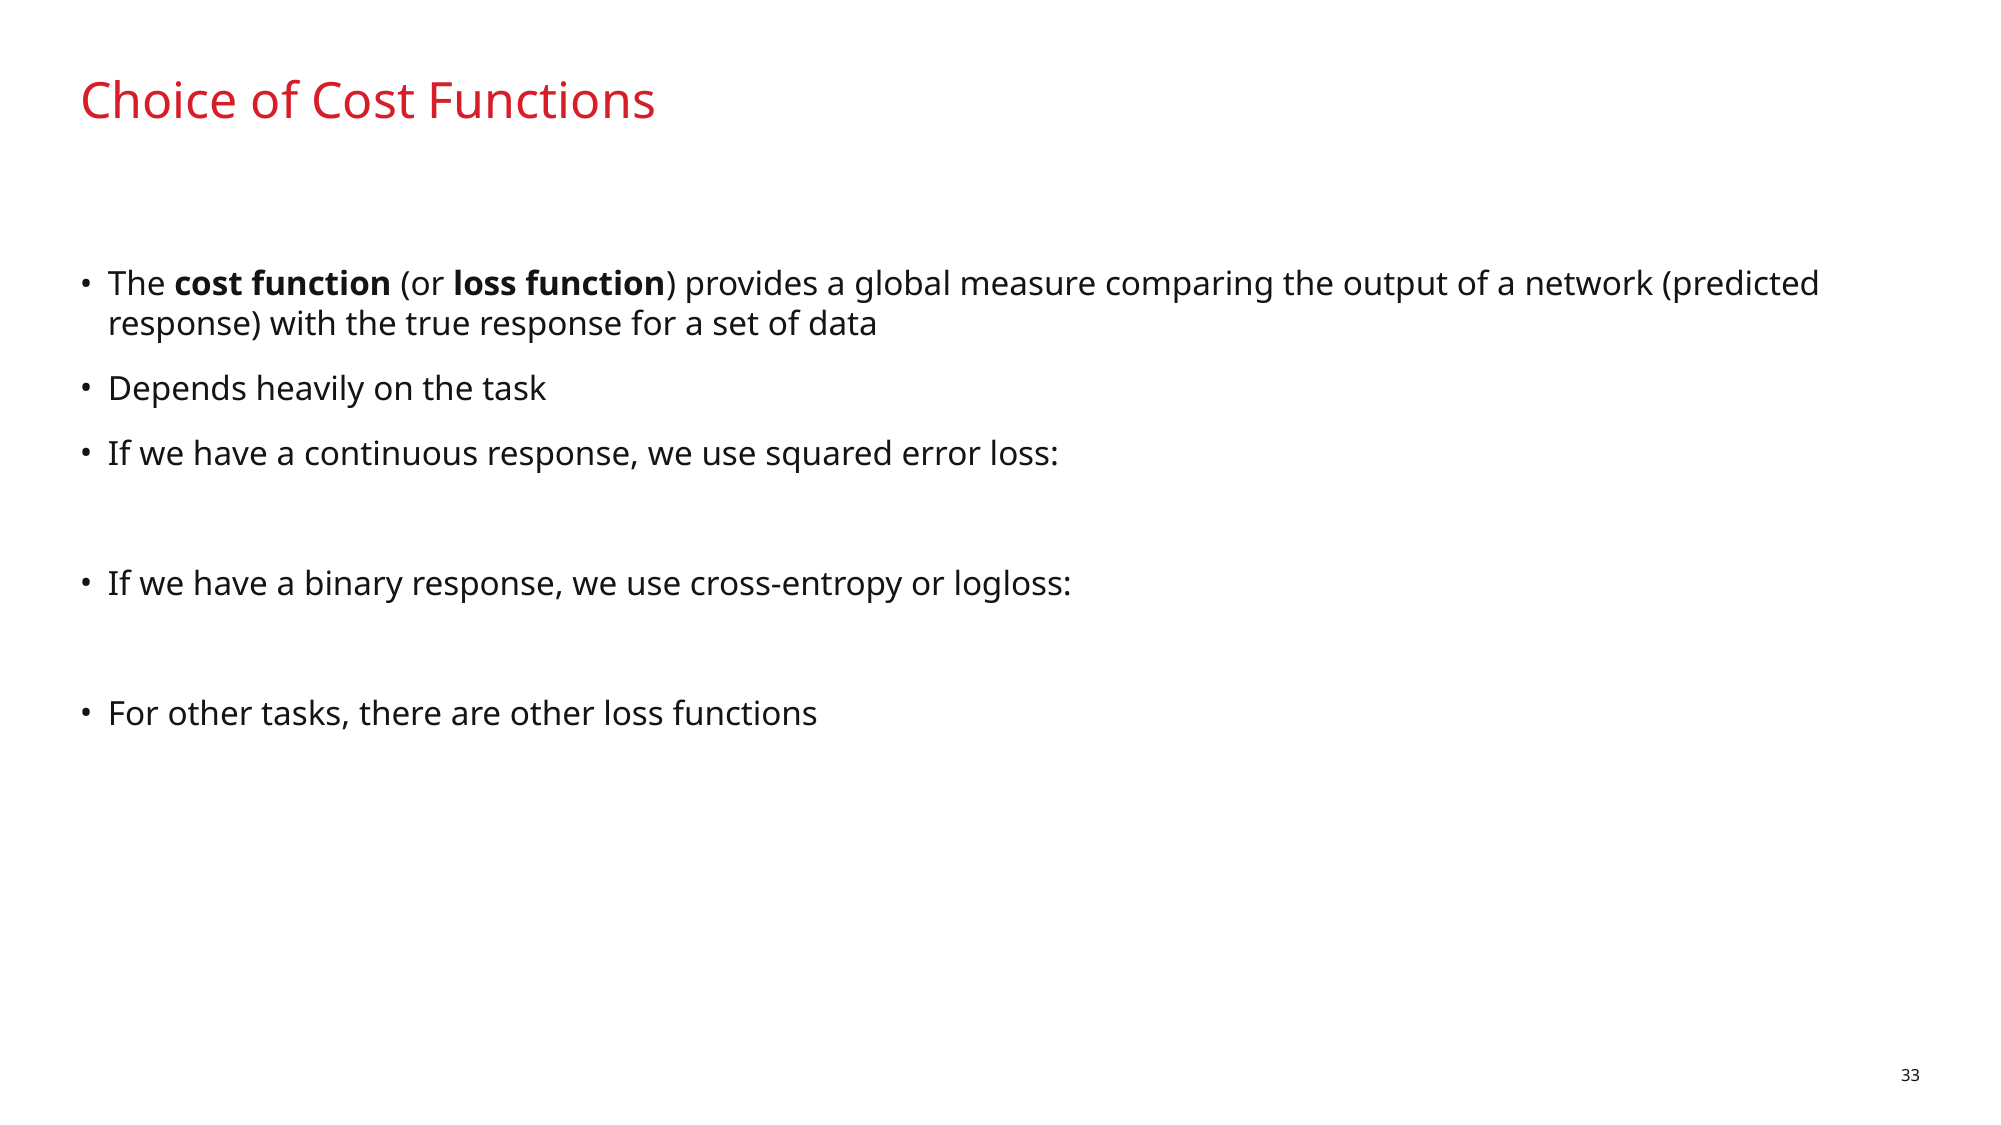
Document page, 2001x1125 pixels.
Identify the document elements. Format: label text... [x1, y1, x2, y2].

title Choice of Cost Functions [80, 75, 1920, 240]
slide_number 33 [1839, 1050, 1920, 1088]
